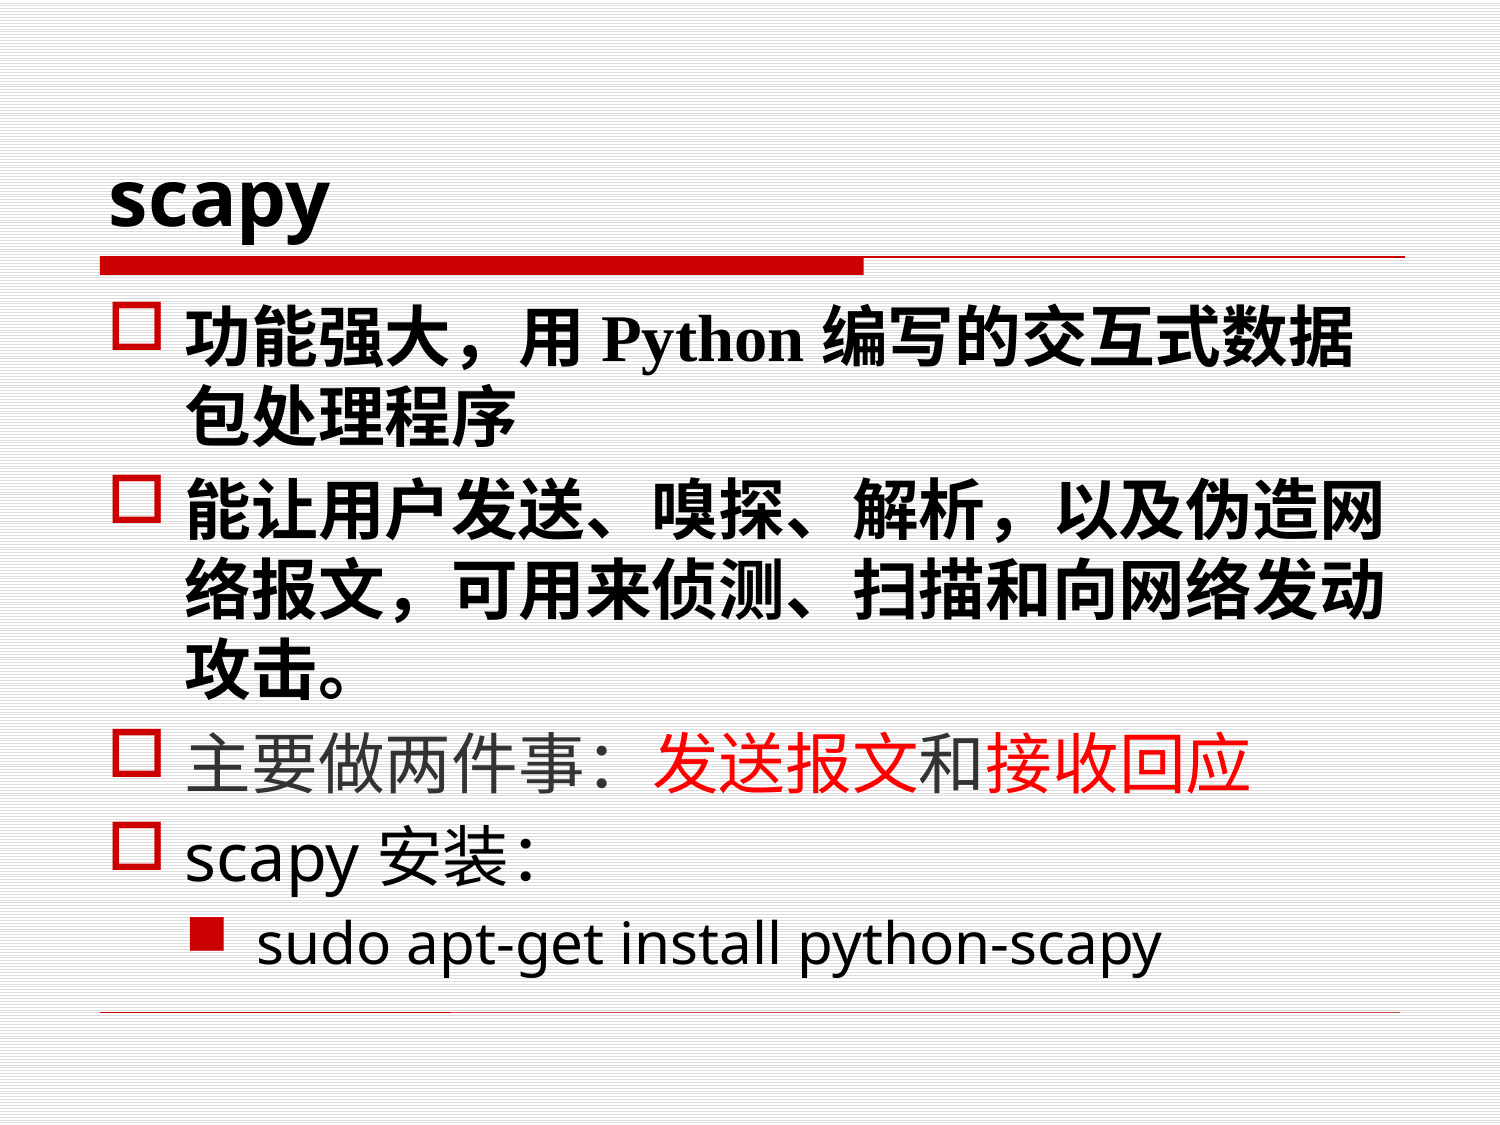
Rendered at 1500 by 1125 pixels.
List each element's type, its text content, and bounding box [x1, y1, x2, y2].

title scapy [93, 49, 1407, 250]
list 功能强大，用Python编写的交互式数据包处理程序 能让用户发送、嗅探、解析，以及伪造网络报文，可用来侦测、扫描和向网络发动攻击。 主要做两件事：发送报文和接收回应 scapy安装： sudo apt-get install python-scapy [92, 287, 1406, 988]
